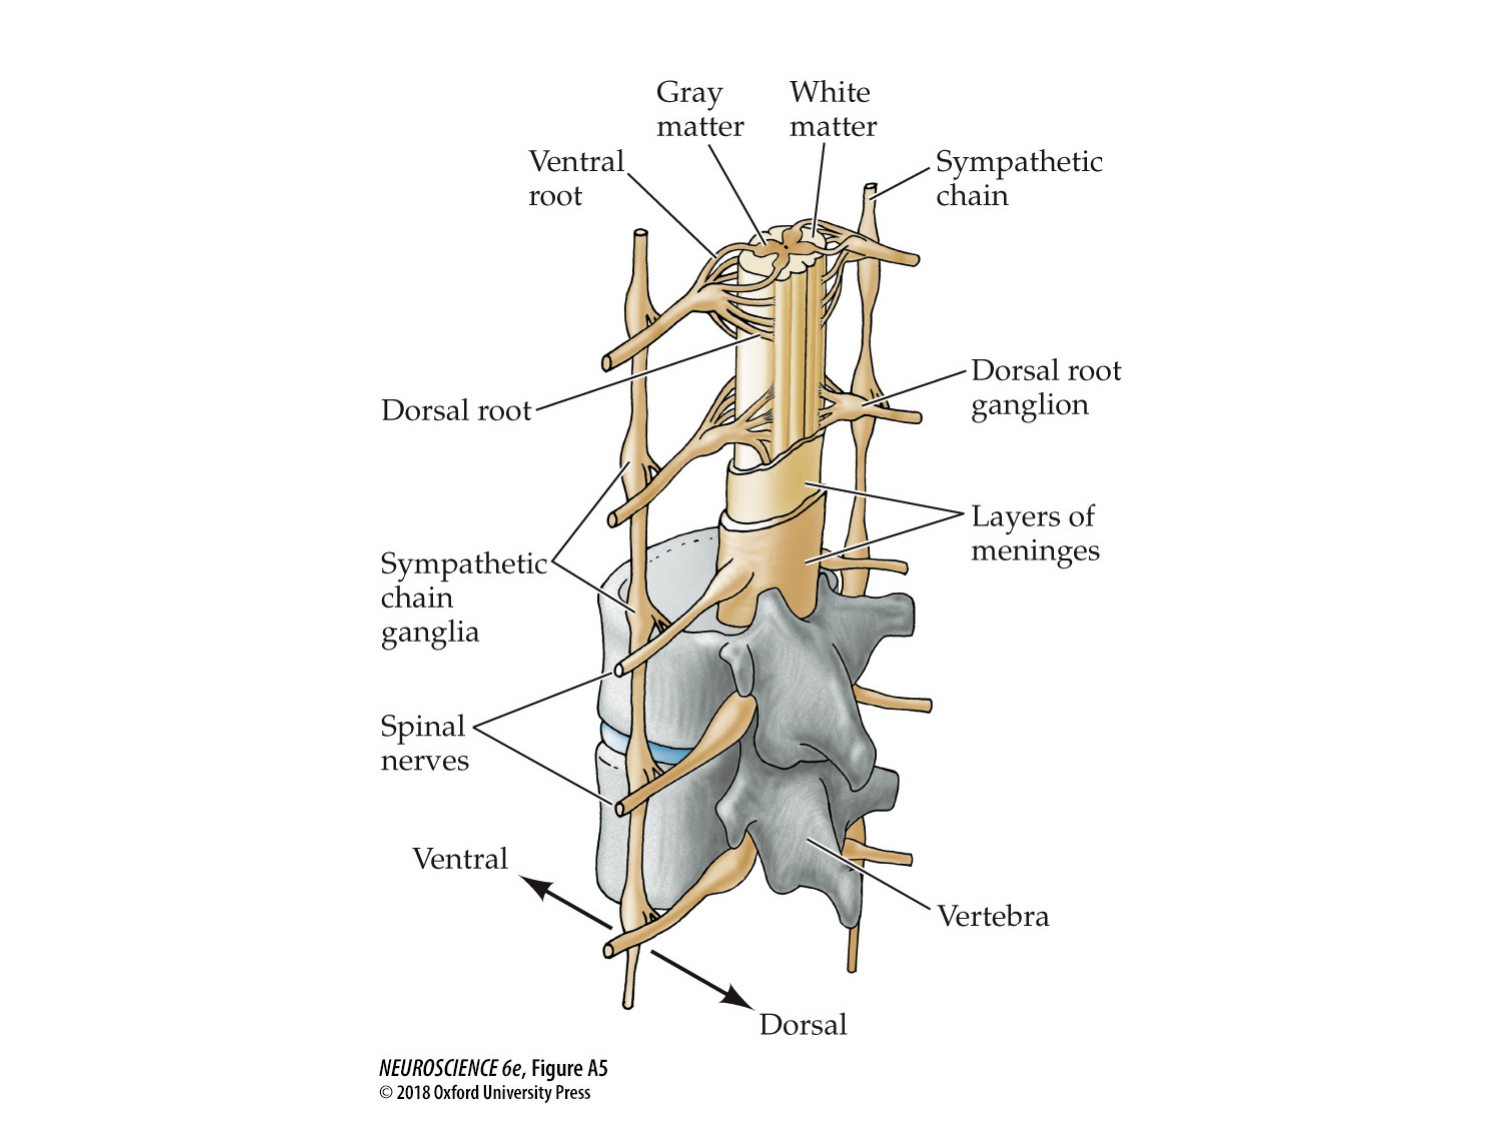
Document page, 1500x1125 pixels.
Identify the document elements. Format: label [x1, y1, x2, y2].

picture [369, 68, 1131, 1107]
